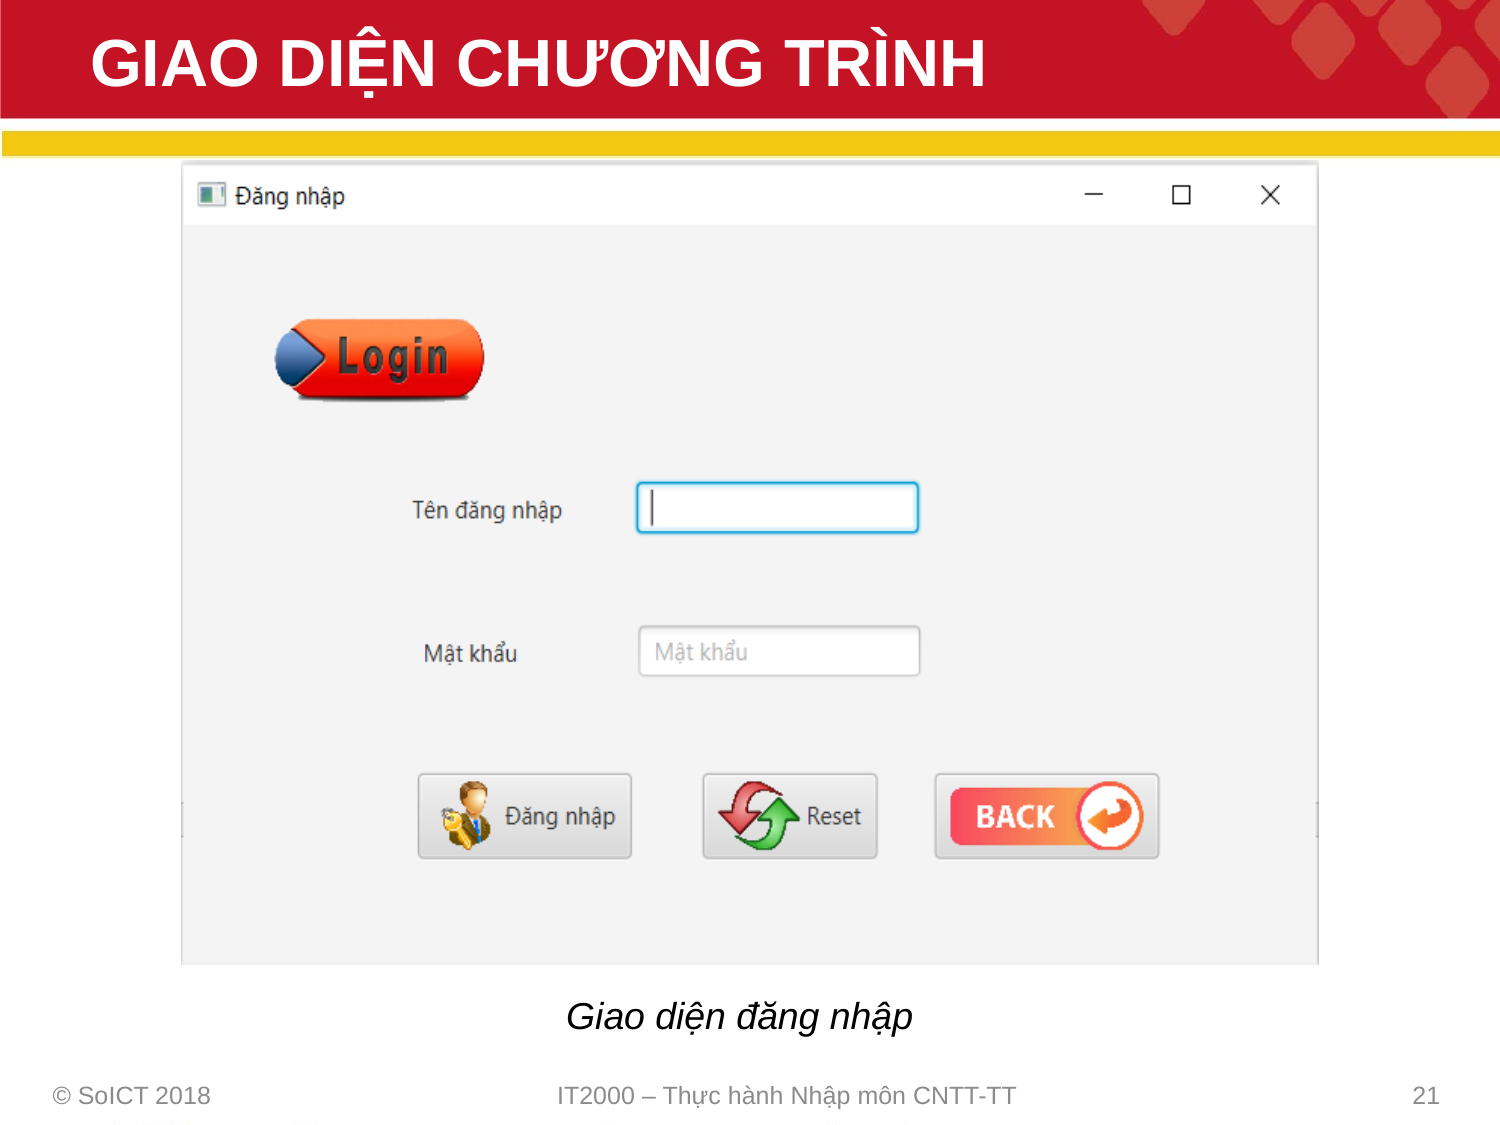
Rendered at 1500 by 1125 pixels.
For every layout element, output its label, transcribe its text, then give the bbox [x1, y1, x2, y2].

footer IT2000 – Thực hành Nhập môn CNTT-TT [450, 1065, 1125, 1125]
title Giao diện chương trình [75, 0, 1463, 121]
picture [0, 0, 1500, 1125]
text_box Giao diện đăng nhập [364, 984, 1115, 1045]
slide_number 21 [1187, 1065, 1463, 1125]
slide_number © SoICT 2018 [37, 1065, 388, 1125]
